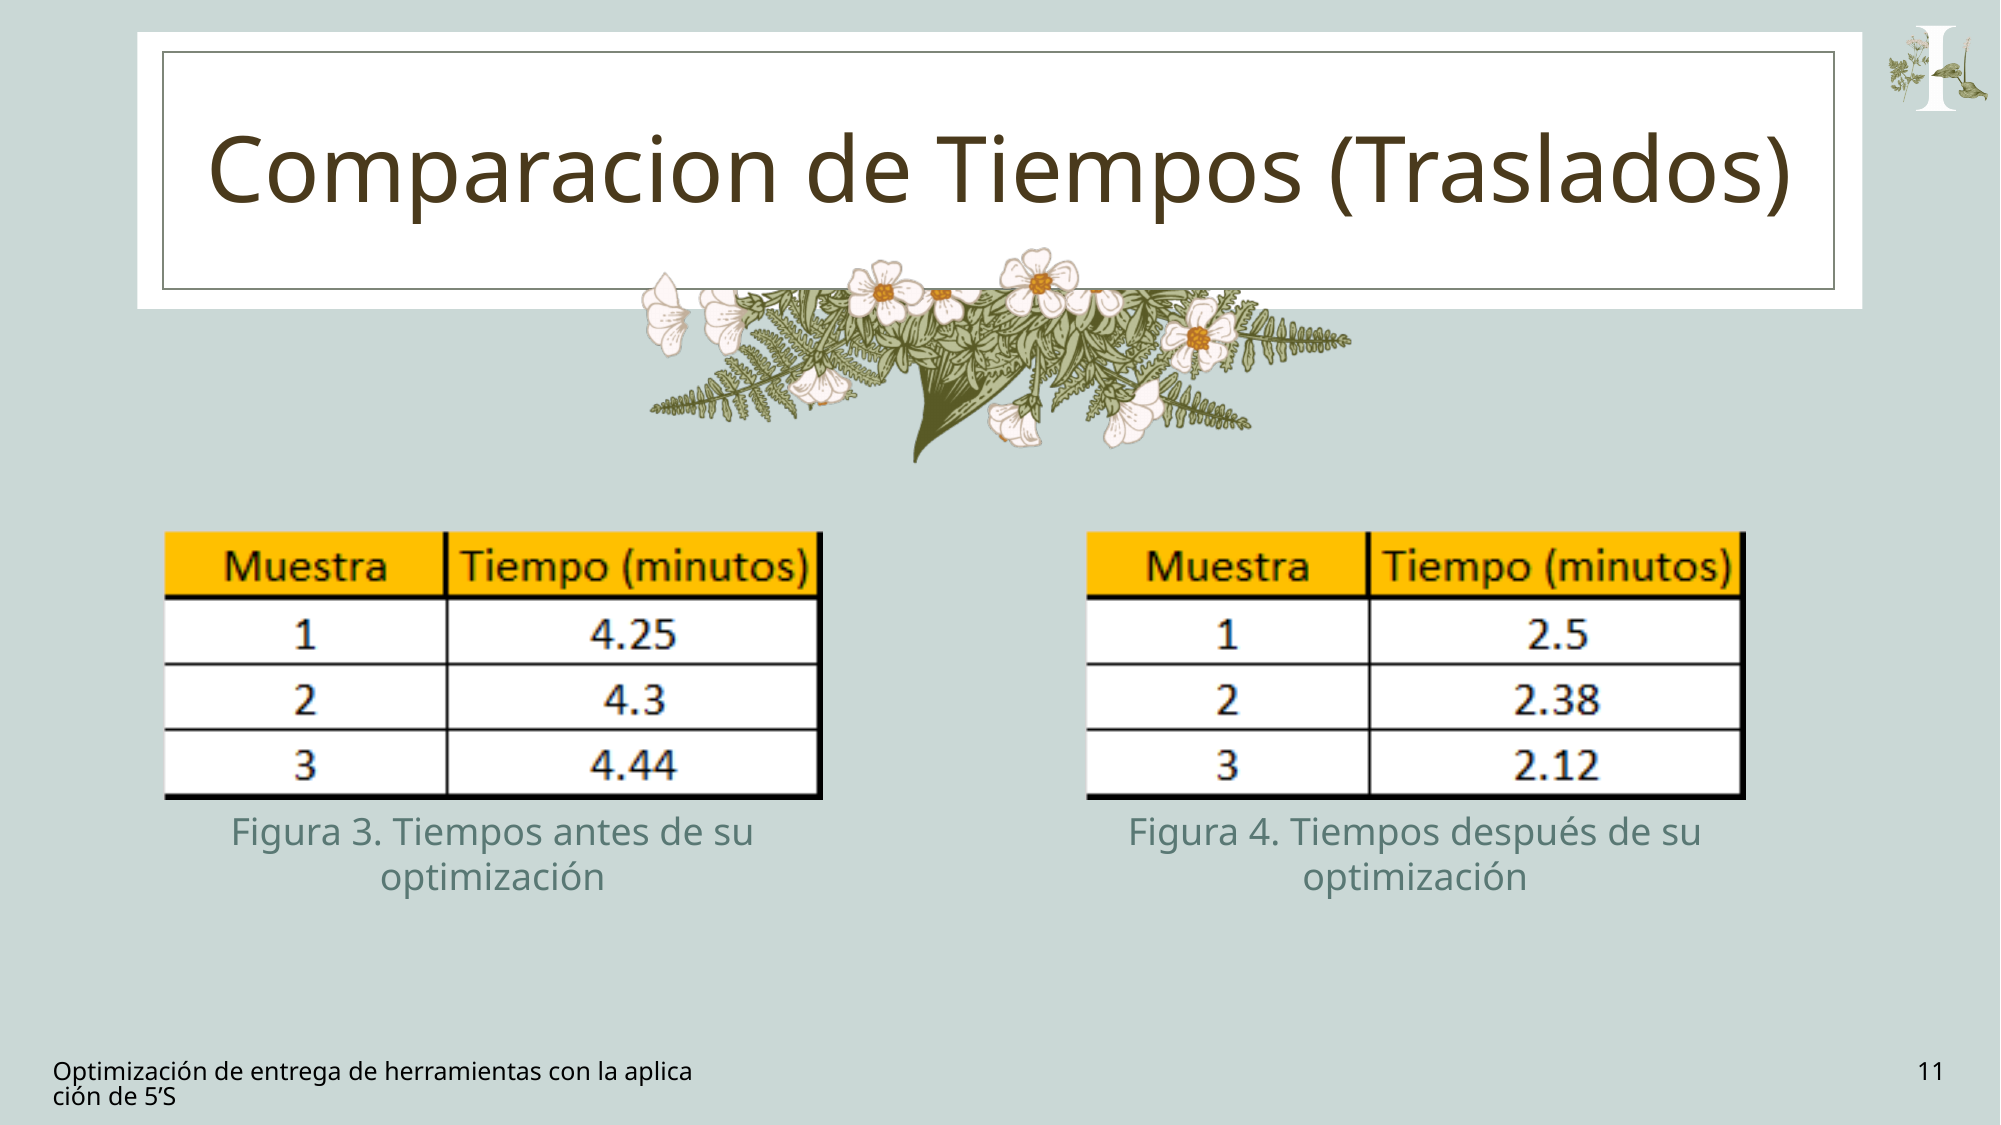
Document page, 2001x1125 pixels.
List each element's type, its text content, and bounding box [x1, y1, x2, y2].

footer Optimización de entrega de herramientas con la aplicación de 5’S [37, 1042, 713, 1103]
slide_number 11 [1510, 1042, 1961, 1103]
text_box Figura 3. Tiempos antes de su optimización [163, 800, 823, 905]
picture [635, 266, 1361, 478]
picture [1886, 22, 1989, 115]
text_box Figura 4. Tiempos después de su optimización [1049, 800, 1781, 905]
picture [163, 530, 823, 800]
title Comparacion de Tiempos (Traslados) [137, 79, 1863, 266]
picture [1085, 530, 1746, 800]
